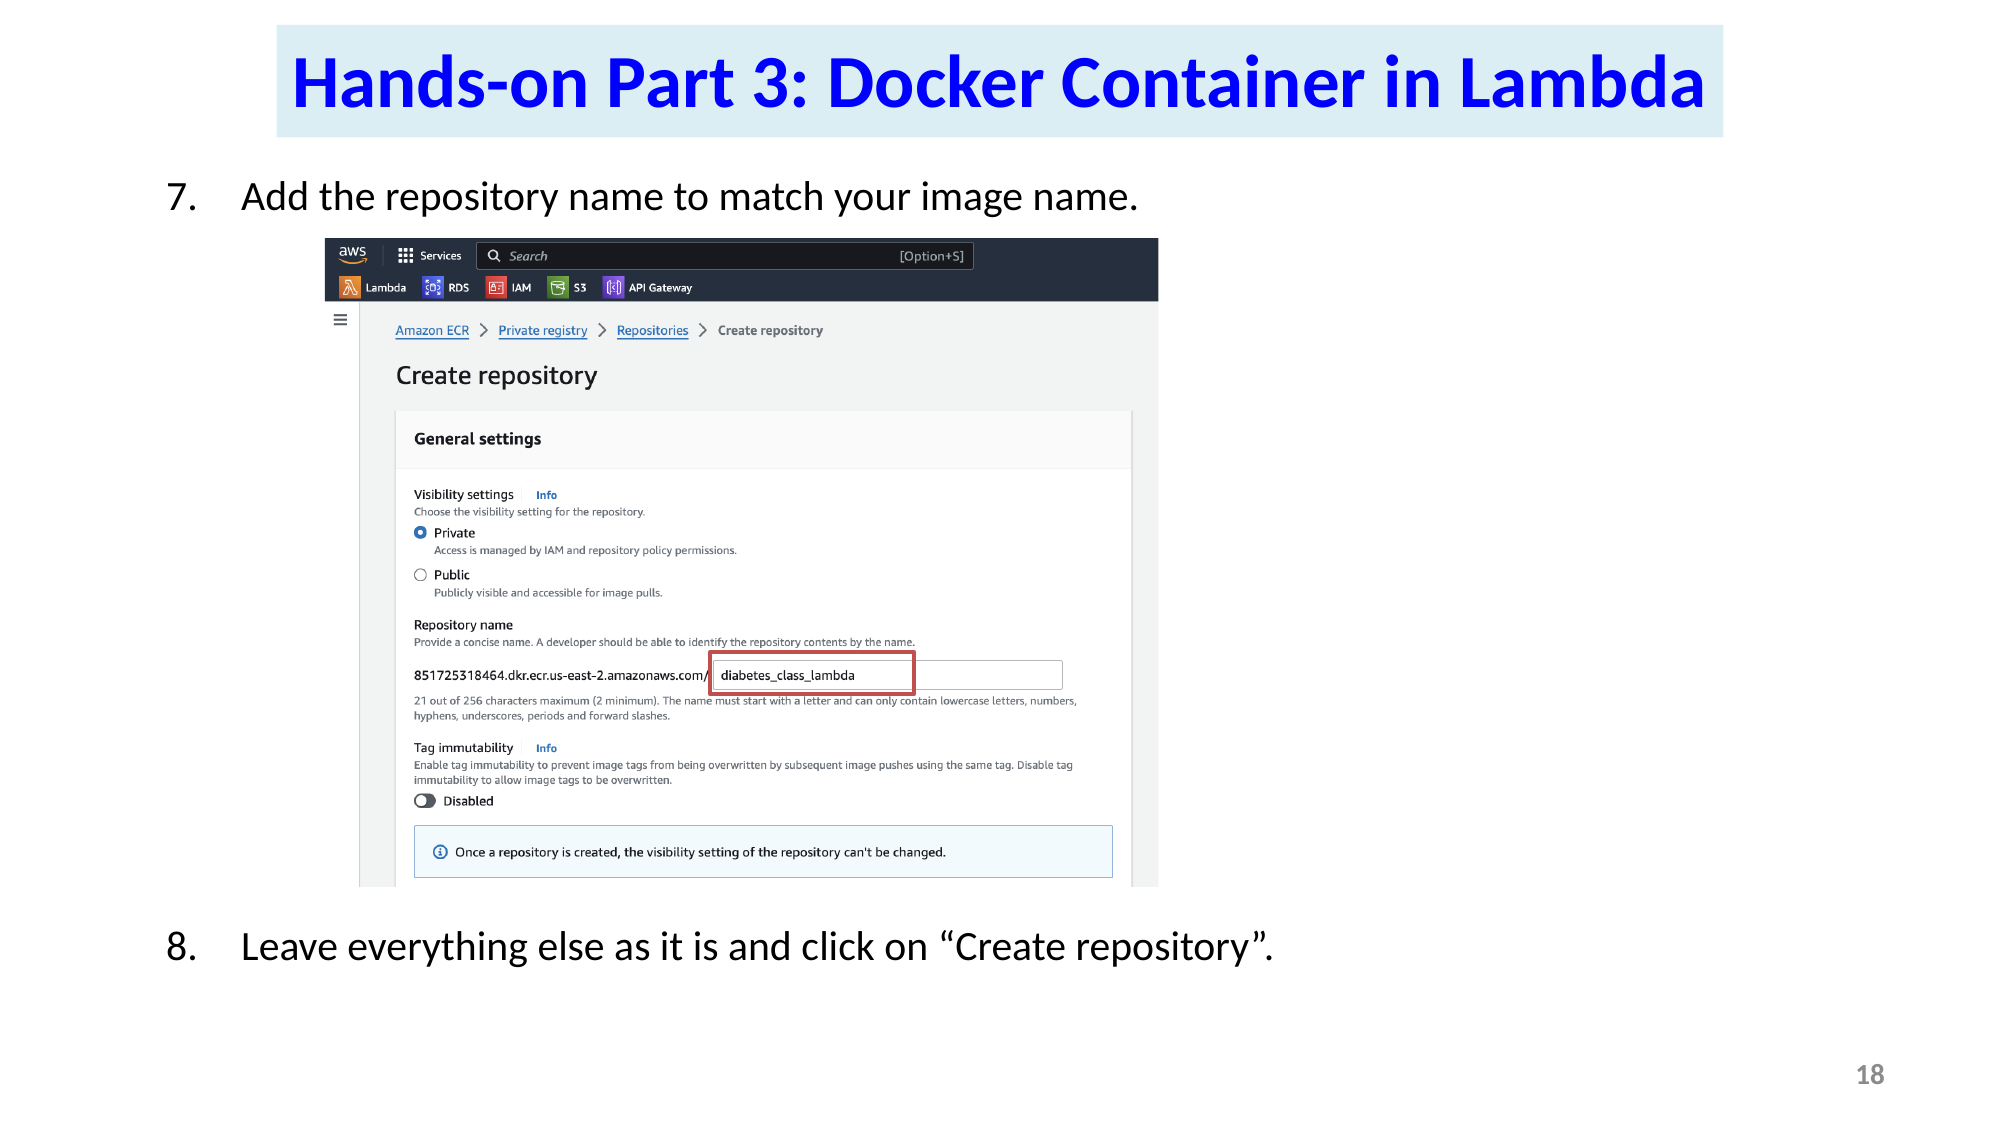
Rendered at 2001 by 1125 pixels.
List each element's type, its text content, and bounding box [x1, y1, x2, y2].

list Add the repository name to match your image name. Leave everything else as it is and click on “Create repository”. [151, 160, 1922, 1100]
text_box Hands-on Part 3: Docker Container in Lambda [276, 24, 1724, 138]
slide_number 18 [1749, 1042, 1900, 1103]
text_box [324, 237, 1159, 887]
